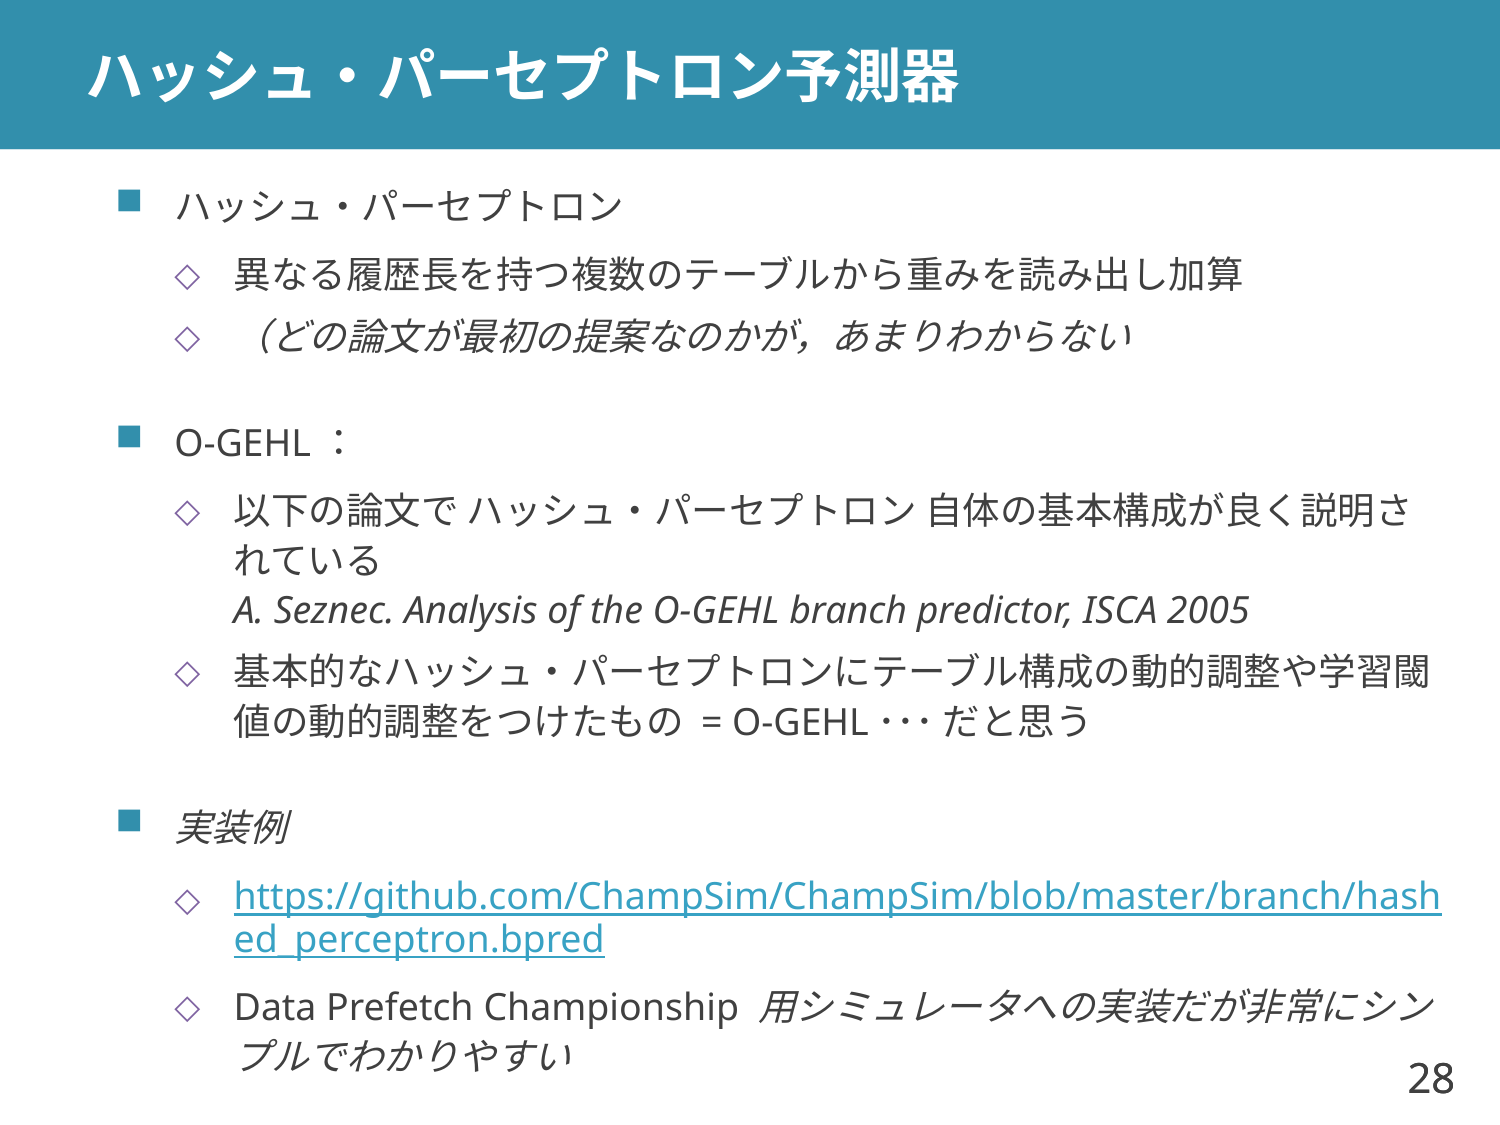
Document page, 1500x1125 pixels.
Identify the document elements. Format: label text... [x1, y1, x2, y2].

list ハッシュ・パーセプトロン 異なる履歴長を持つ複数のテーブルから重みを読み出し加算 （どの論文が最初の提案なのかが，あまりわからない O-GEHL： 以下の論文で ハッシュ・パーセプトロン 自体の基本構成が良く説明されている A. Seznec. Analysis of the O-GEHL branch predictor, ISCA 2005 基本的なハッシュ・パーセプトロンにテーブル構成の動的調整や学習閾値の動的調整をつけたもの = O-GEHL･･･ だと思う 実装例 https://github.com/ChampSim/ChampSim/blob/master/branch/hashed_perceptron.bpred Data Prefetch Championship 用シミュレータへの実装だが非常にシンプルでわかりやすい [100, 178, 1459, 1036]
title ハッシュ・パーセプトロン予測器 [70, 0, 1500, 150]
